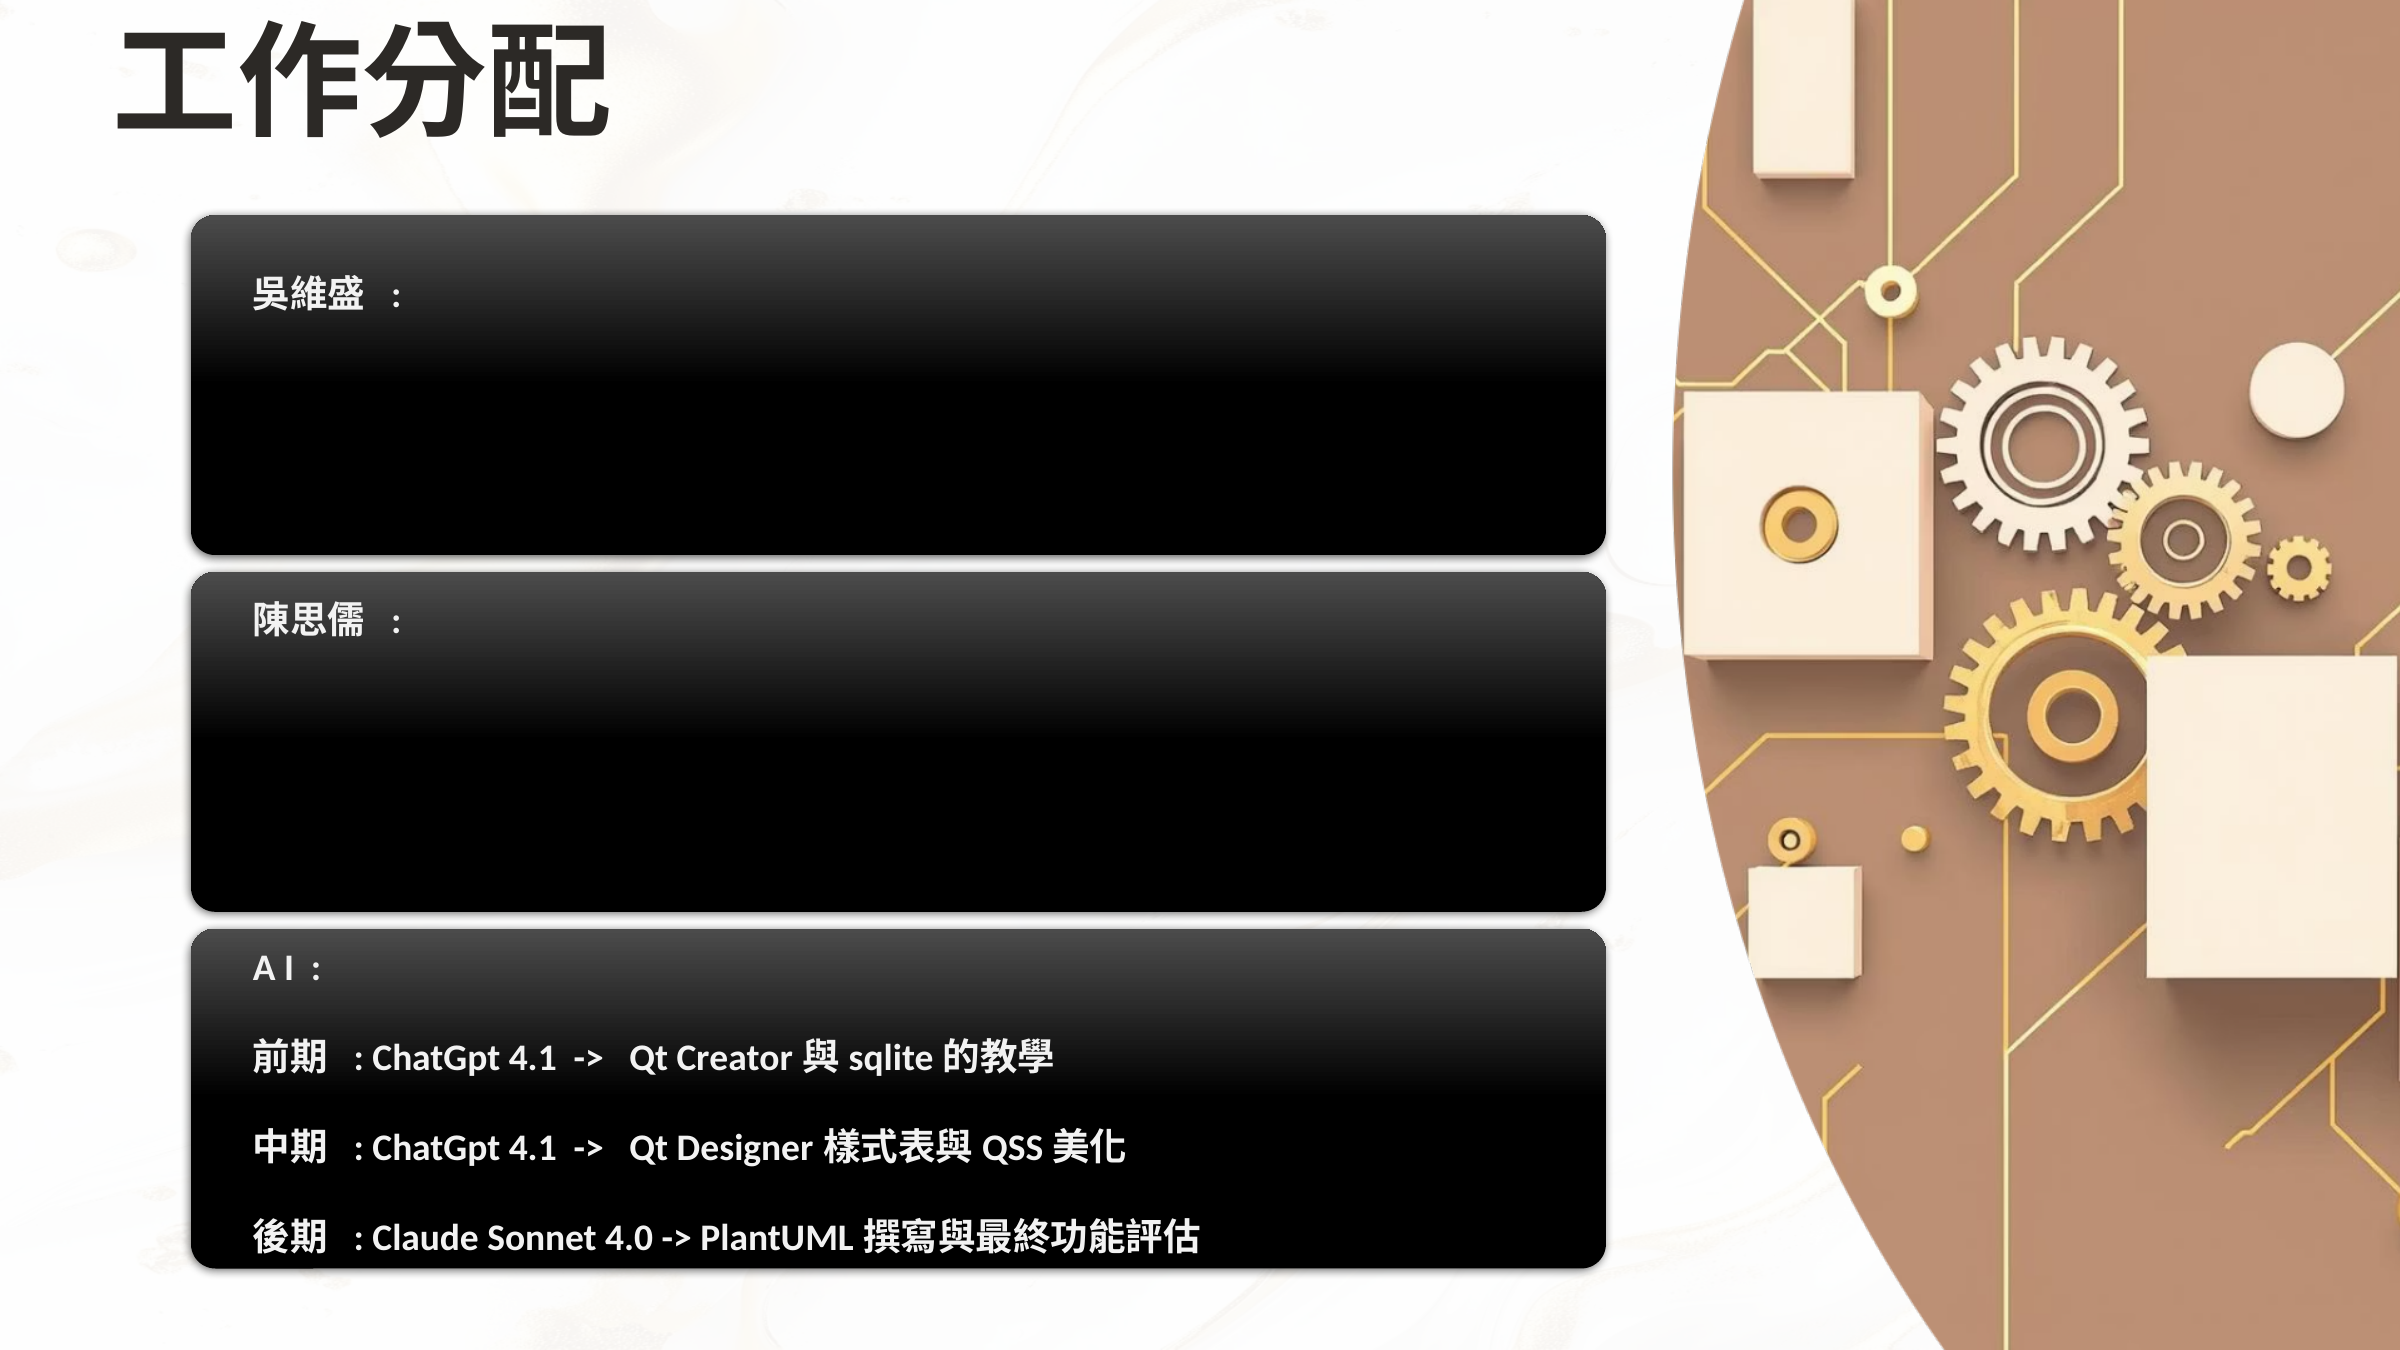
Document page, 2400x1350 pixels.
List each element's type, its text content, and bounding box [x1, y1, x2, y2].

text_box A I : 前期 : ChatGpt 4.1 -> Qt Creator與sqlite的教學 中期 : ChatGpt 4.1 -> Qt Designer樣式表與QSS美化 後期 : Claude Sonnet 4.0 -> PlantUML撰寫與最終功能評估 [238, 935, 1559, 1265]
text_box 吳維盛 : [238, 262, 1559, 323]
picture [1654, 0, 2400, 1350]
text_box [190, 215, 1606, 556]
text_box 工作分配 [112, 50, 919, 152]
text_box [190, 928, 1606, 1269]
text_box [190, 571, 1606, 912]
text_box 陳思儒 : [238, 588, 1559, 649]
